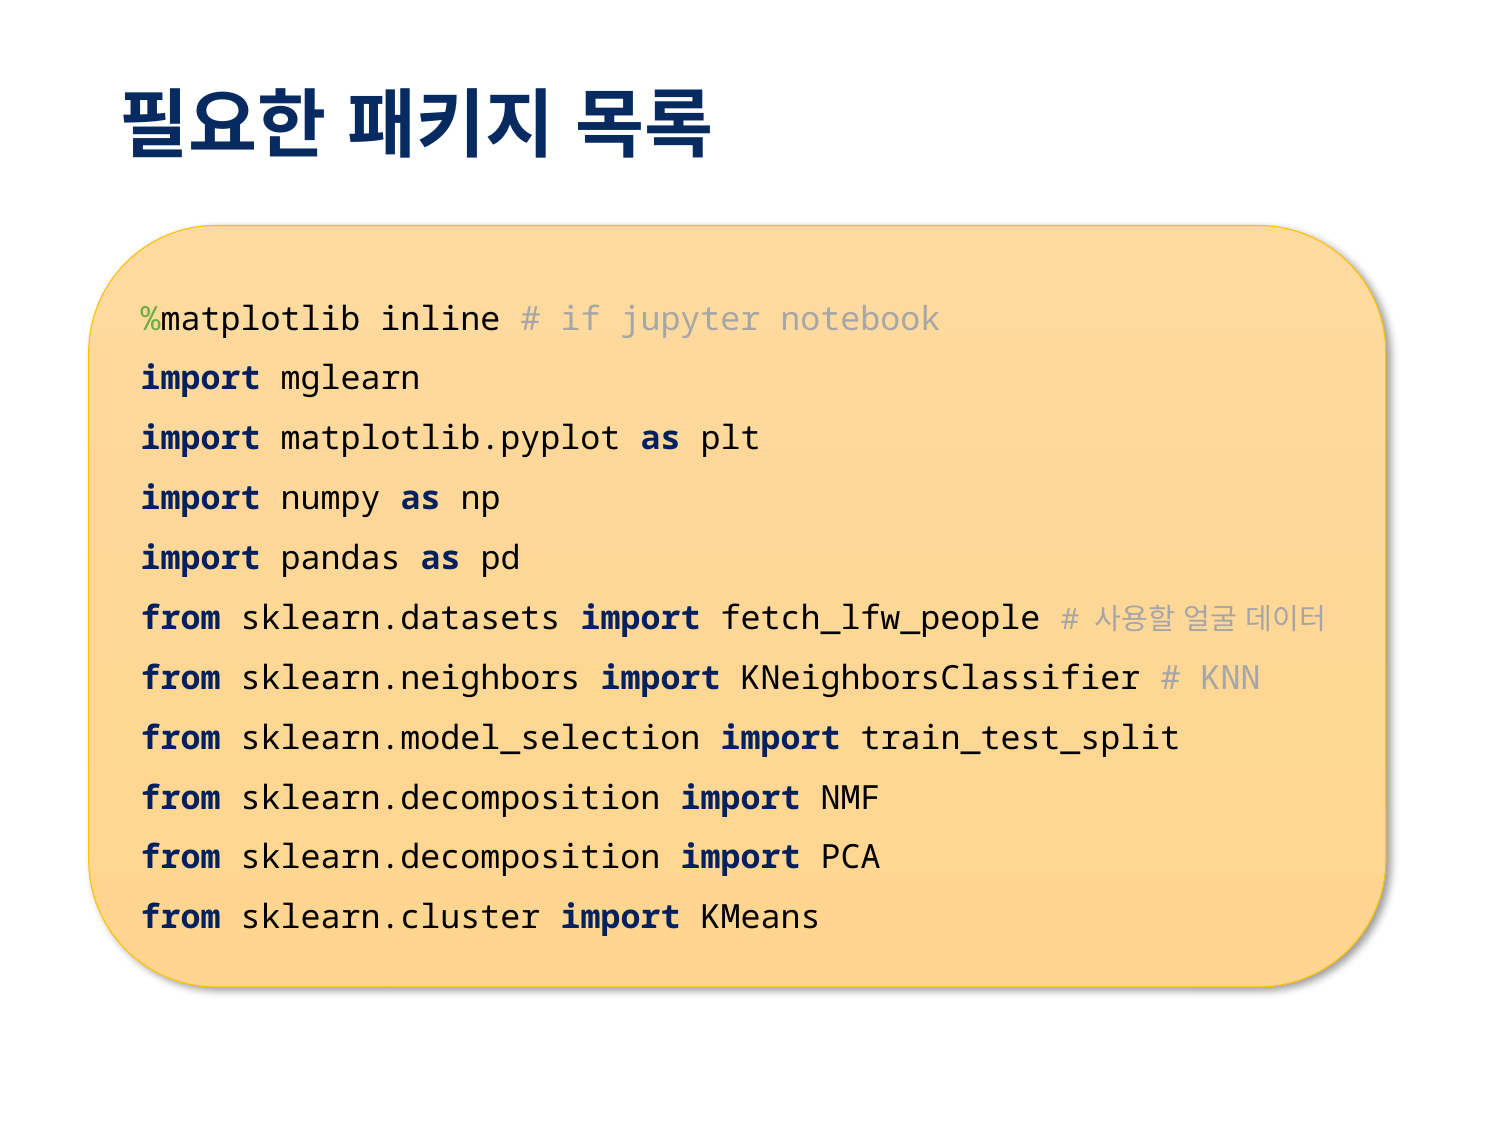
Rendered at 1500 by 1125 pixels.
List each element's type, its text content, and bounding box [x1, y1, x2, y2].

text_box %matplotlib inline # if jupyter notebook import mglearn import matplotlib.pyplot as plt import numpy as np import pandas as pd from sklearn.datasets import fetch_lfw_people # 사용할 얼굴 데이터 from sklearn.neighbors import KNeighborsClassifier # KNN from sklearn.model_selection import train_test_split from sklearn.decomposition import NMF from sklearn.decomposition import PCA from sklearn.cluster import KMeans [88, 224, 1387, 988]
text_box 필요한 패키지 목록 [104, 51, 1399, 203]
